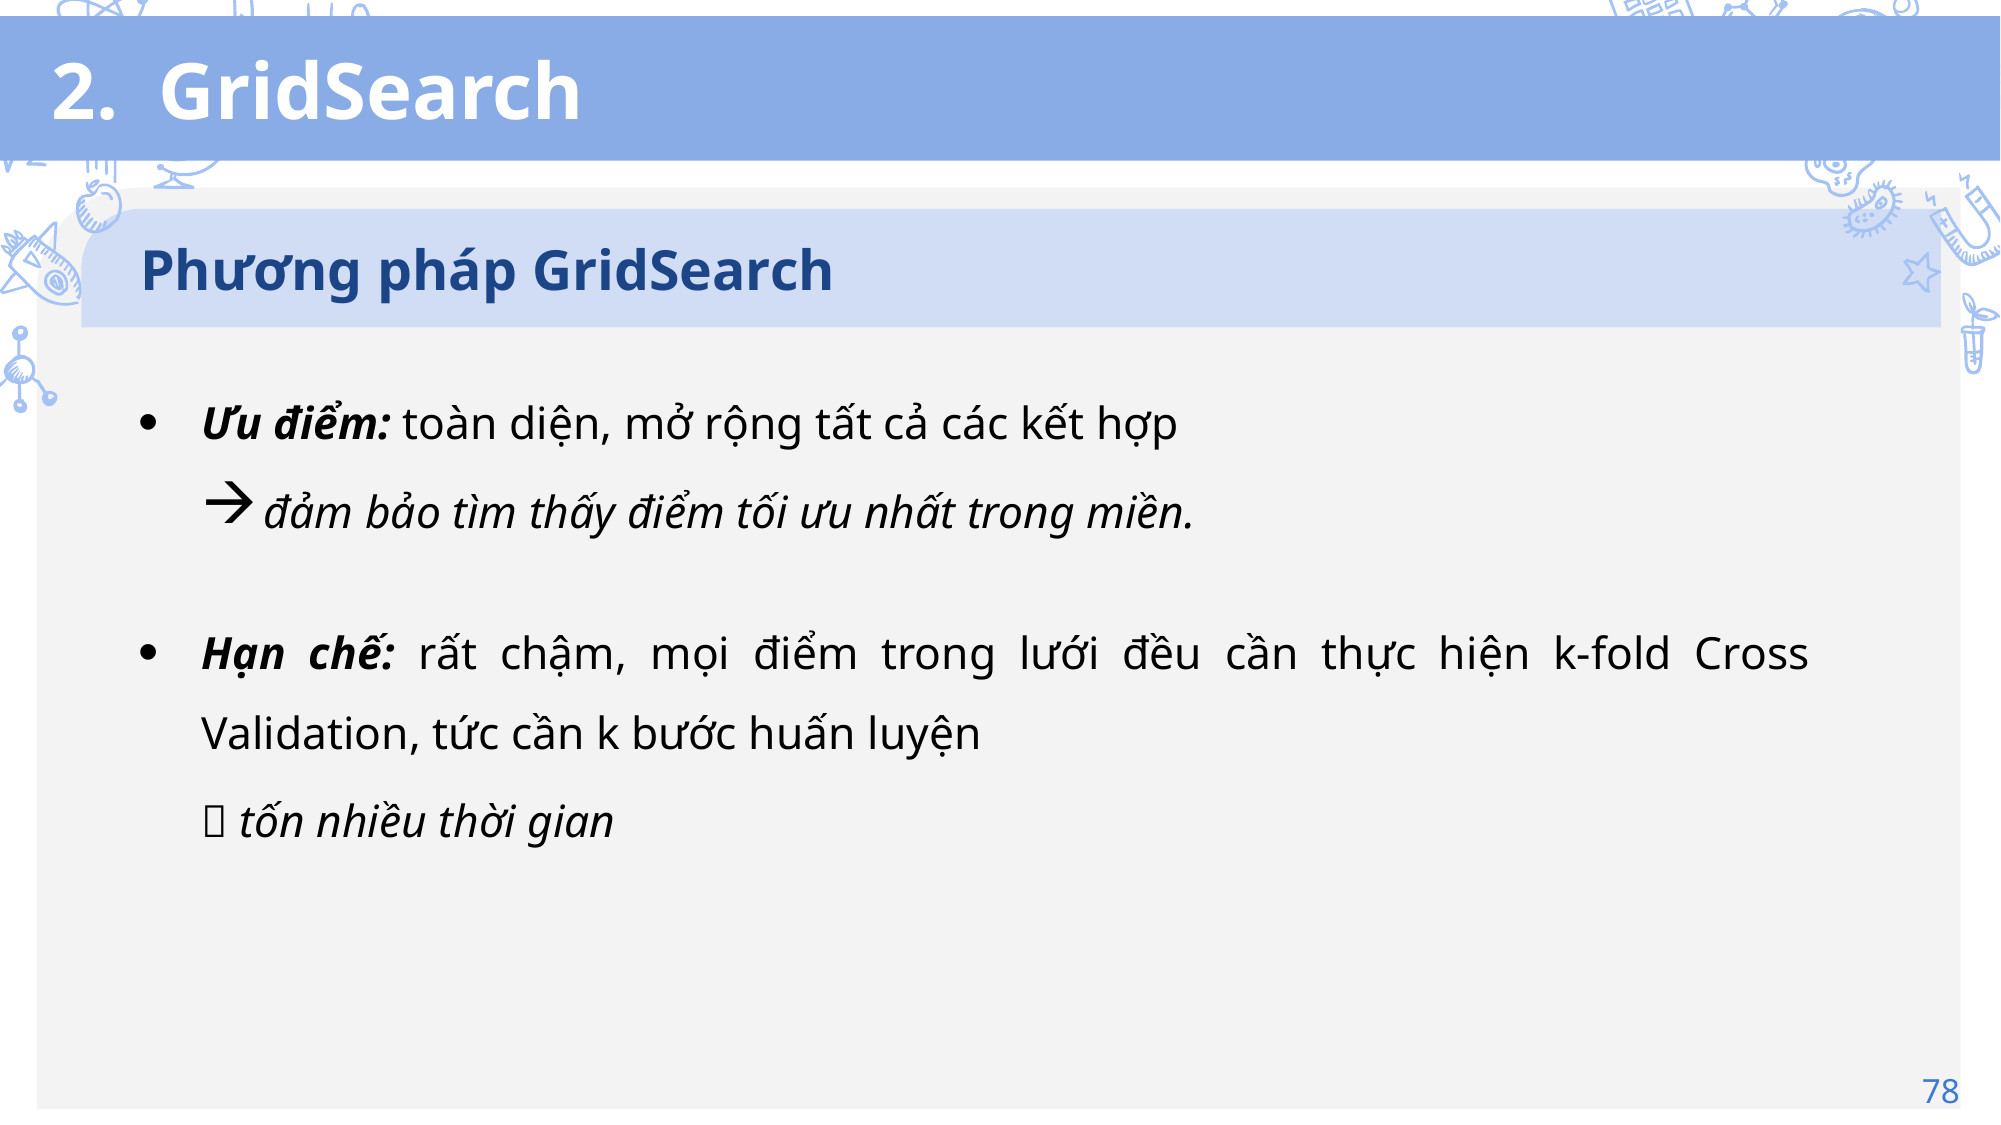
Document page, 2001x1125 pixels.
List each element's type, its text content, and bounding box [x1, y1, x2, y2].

text_box Phương pháp GridSearch [120, 225, 857, 312]
title 2. GridSearch [36, 39, 1380, 138]
slide_number 78 [1880, 1061, 2000, 1125]
text_box Ưu điểm: toàn diện, mở rộng tất cả các kết hợp đảm bảo tìm thấy điểm tối ưu nhất trong miền. Hạn chế: rất chậm, mọi điểm trong lưới đều cần thực hiện k-fold Cross Validation, tức cần k bước huấn luyện  tốn nhiều thời gian [124, 361, 1827, 855]
